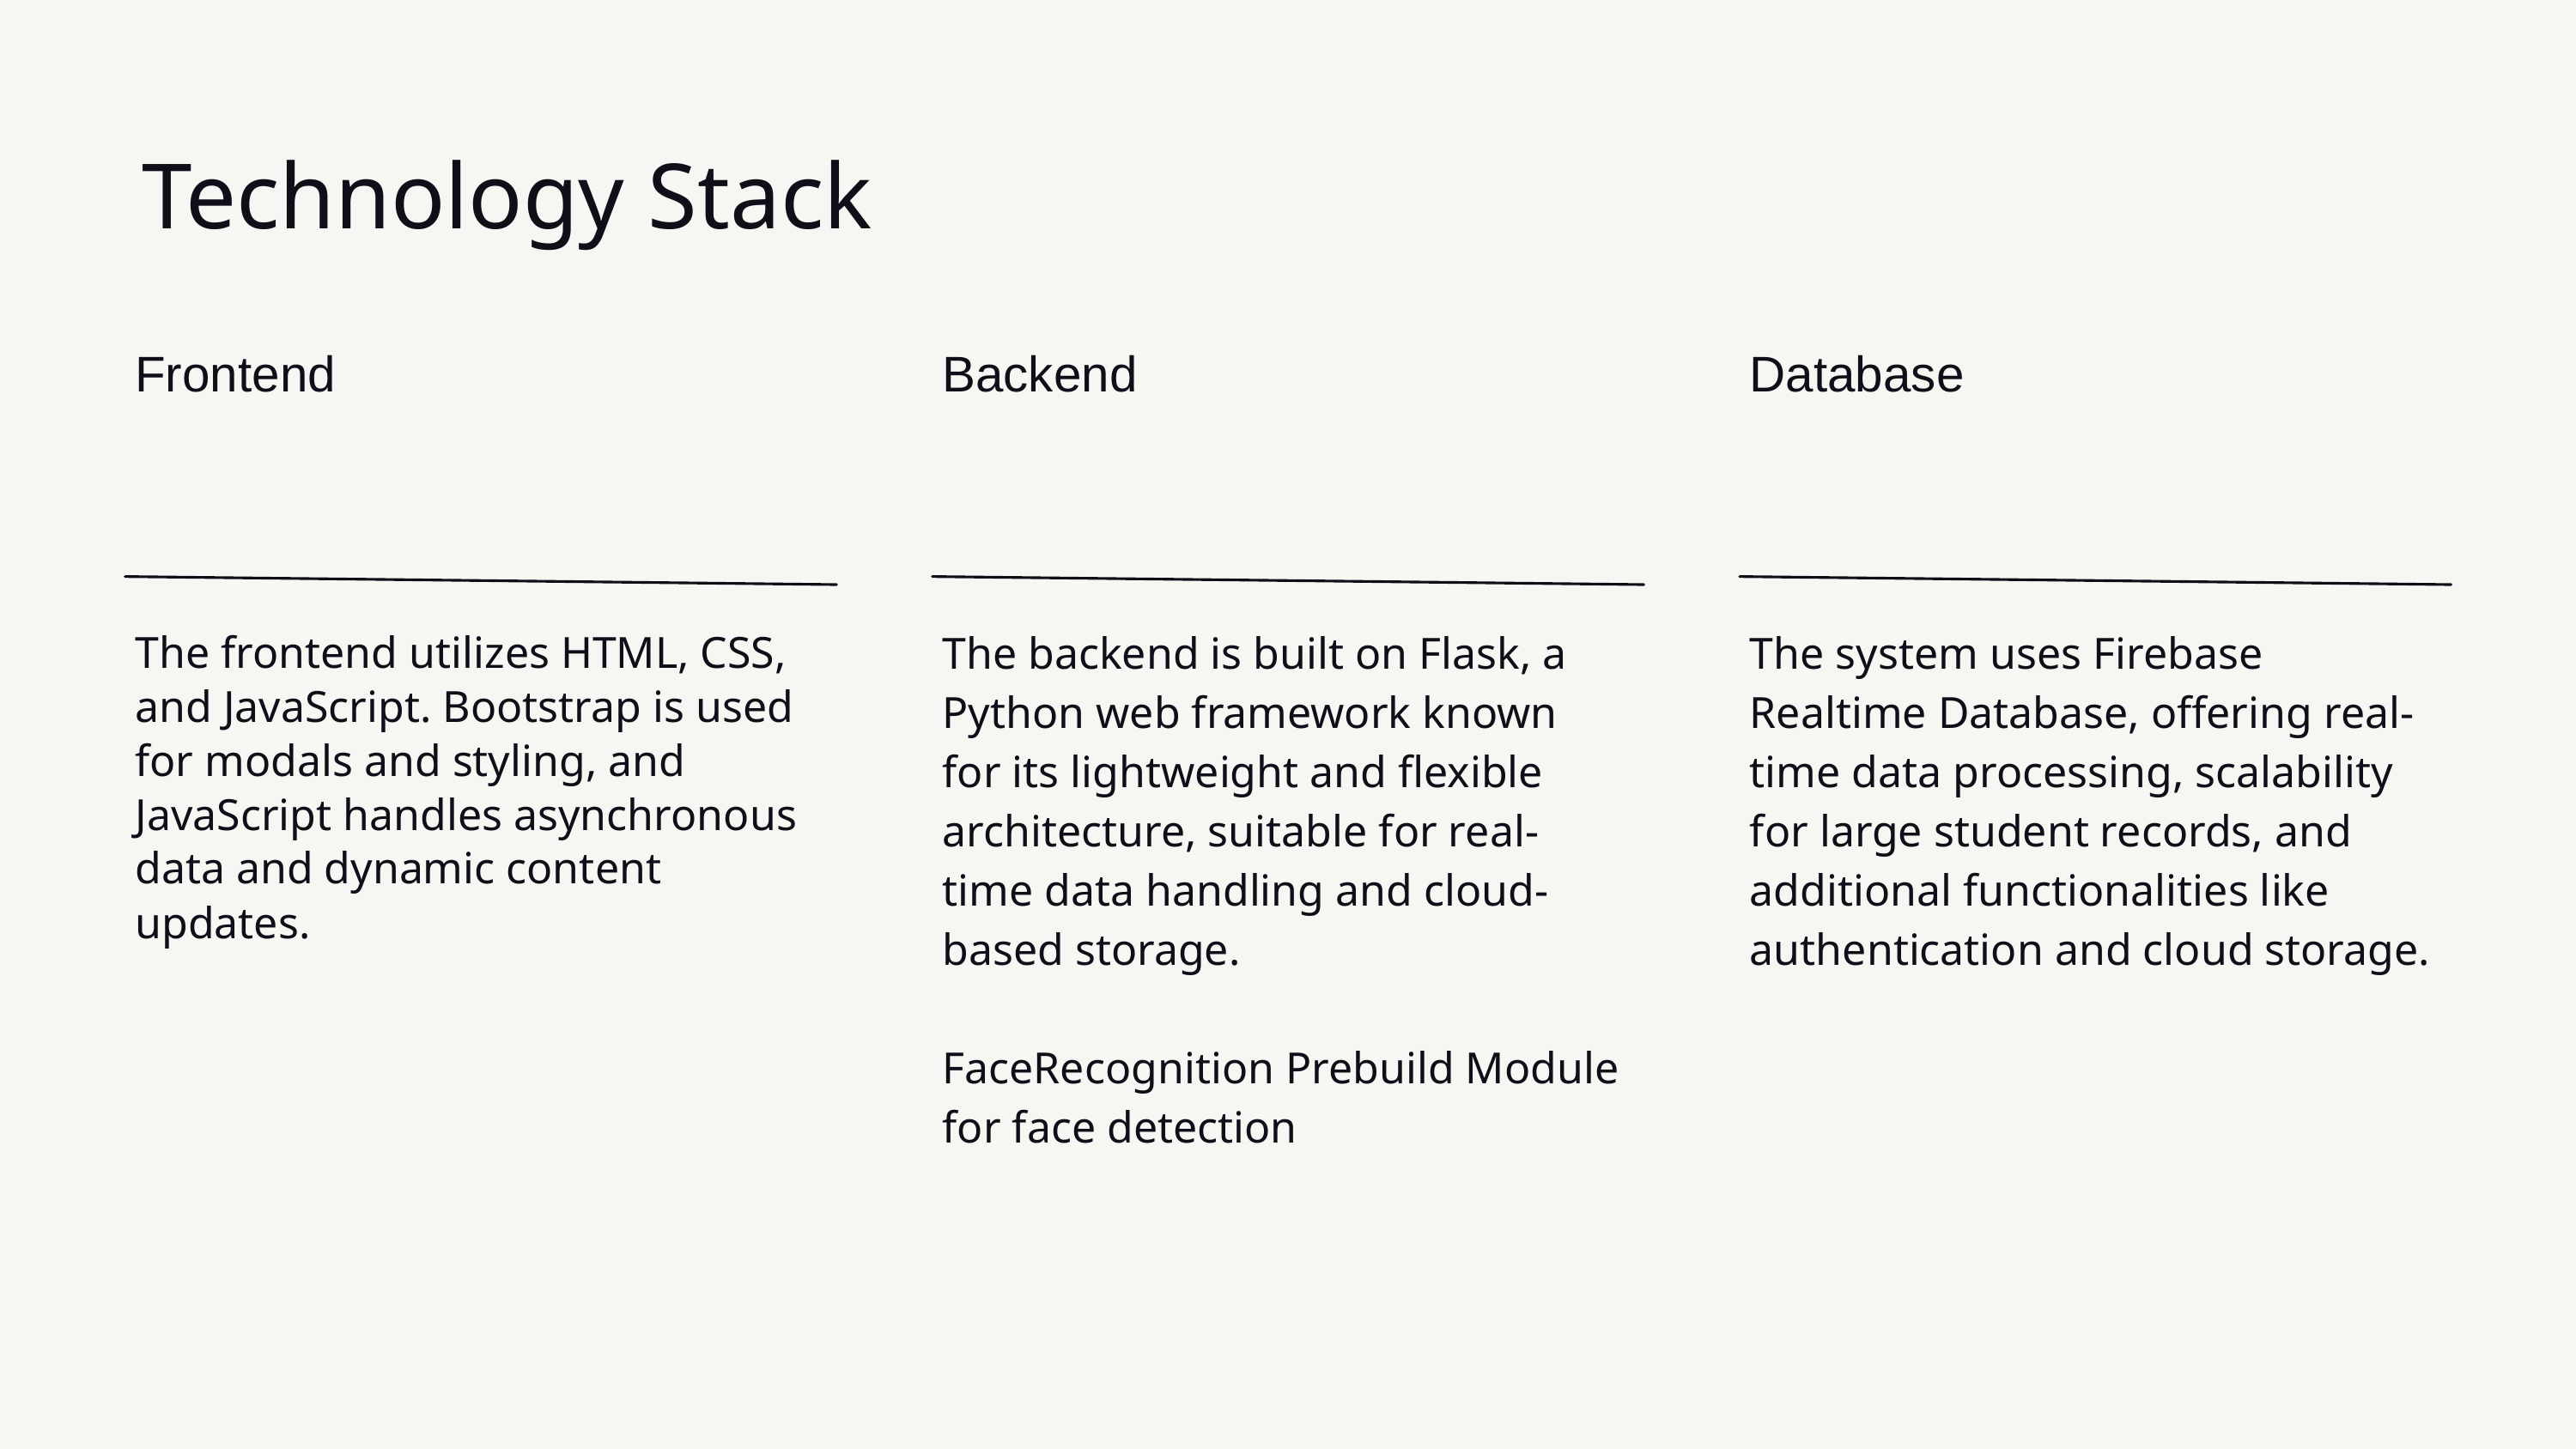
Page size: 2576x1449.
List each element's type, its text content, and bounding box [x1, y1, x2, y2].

text_box Database [1749, 342, 2428, 403]
text_box The backend is built on Flask, a Python web framework known for its lightweight and flexible architecture, suitable for real-time data handling and cloud-based storage. FaceRecognition Prebuild Module for face detection [942, 618, 1627, 1152]
text_box Frontend [135, 342, 814, 403]
text_box Technology Stack [141, 137, 2434, 247]
text_box The frontend utilizes HTML, CSS, and JavaScript. Bootstrap is used for modals and styling, and JavaScript handles asynchronous data and dynamic content updates. [135, 622, 814, 948]
text_box Backend [942, 342, 1621, 403]
text_box The system uses Firebase Realtime Database, offering real-time data processing, scalability for large student records, and additional functionalities like authentication and cloud storage. [1749, 618, 2434, 974]
